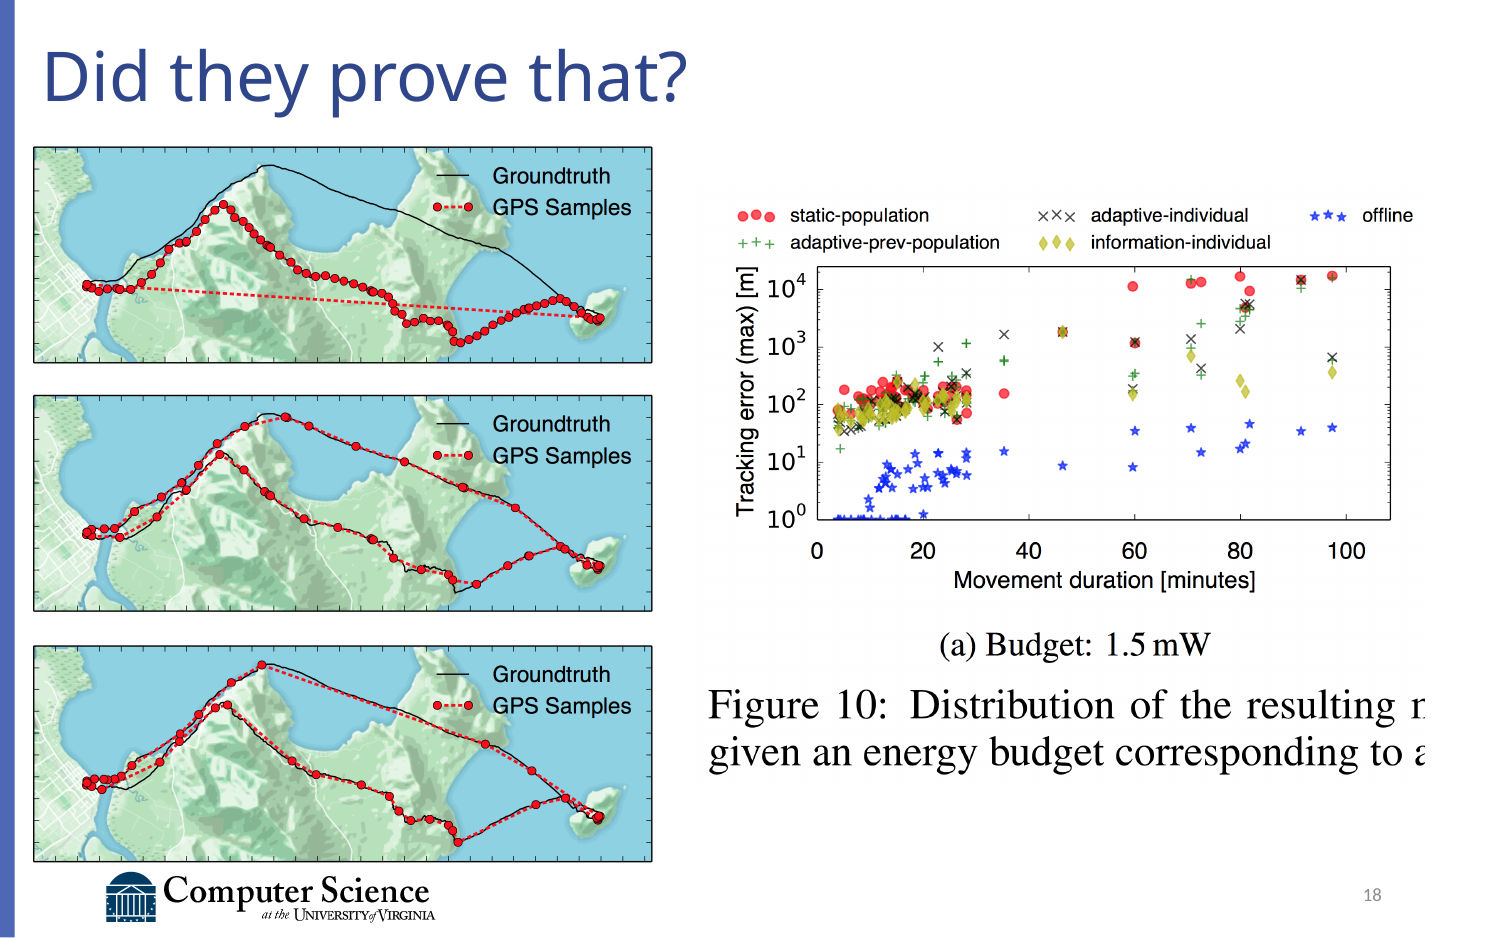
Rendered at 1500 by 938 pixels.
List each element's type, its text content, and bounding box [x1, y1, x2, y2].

slide_number 18 [1059, 868, 1397, 919]
picture [694, 180, 1425, 790]
title Did they prove that? [26, 14, 1483, 145]
picture [26, 141, 658, 869]
picture [103, 870, 441, 923]
